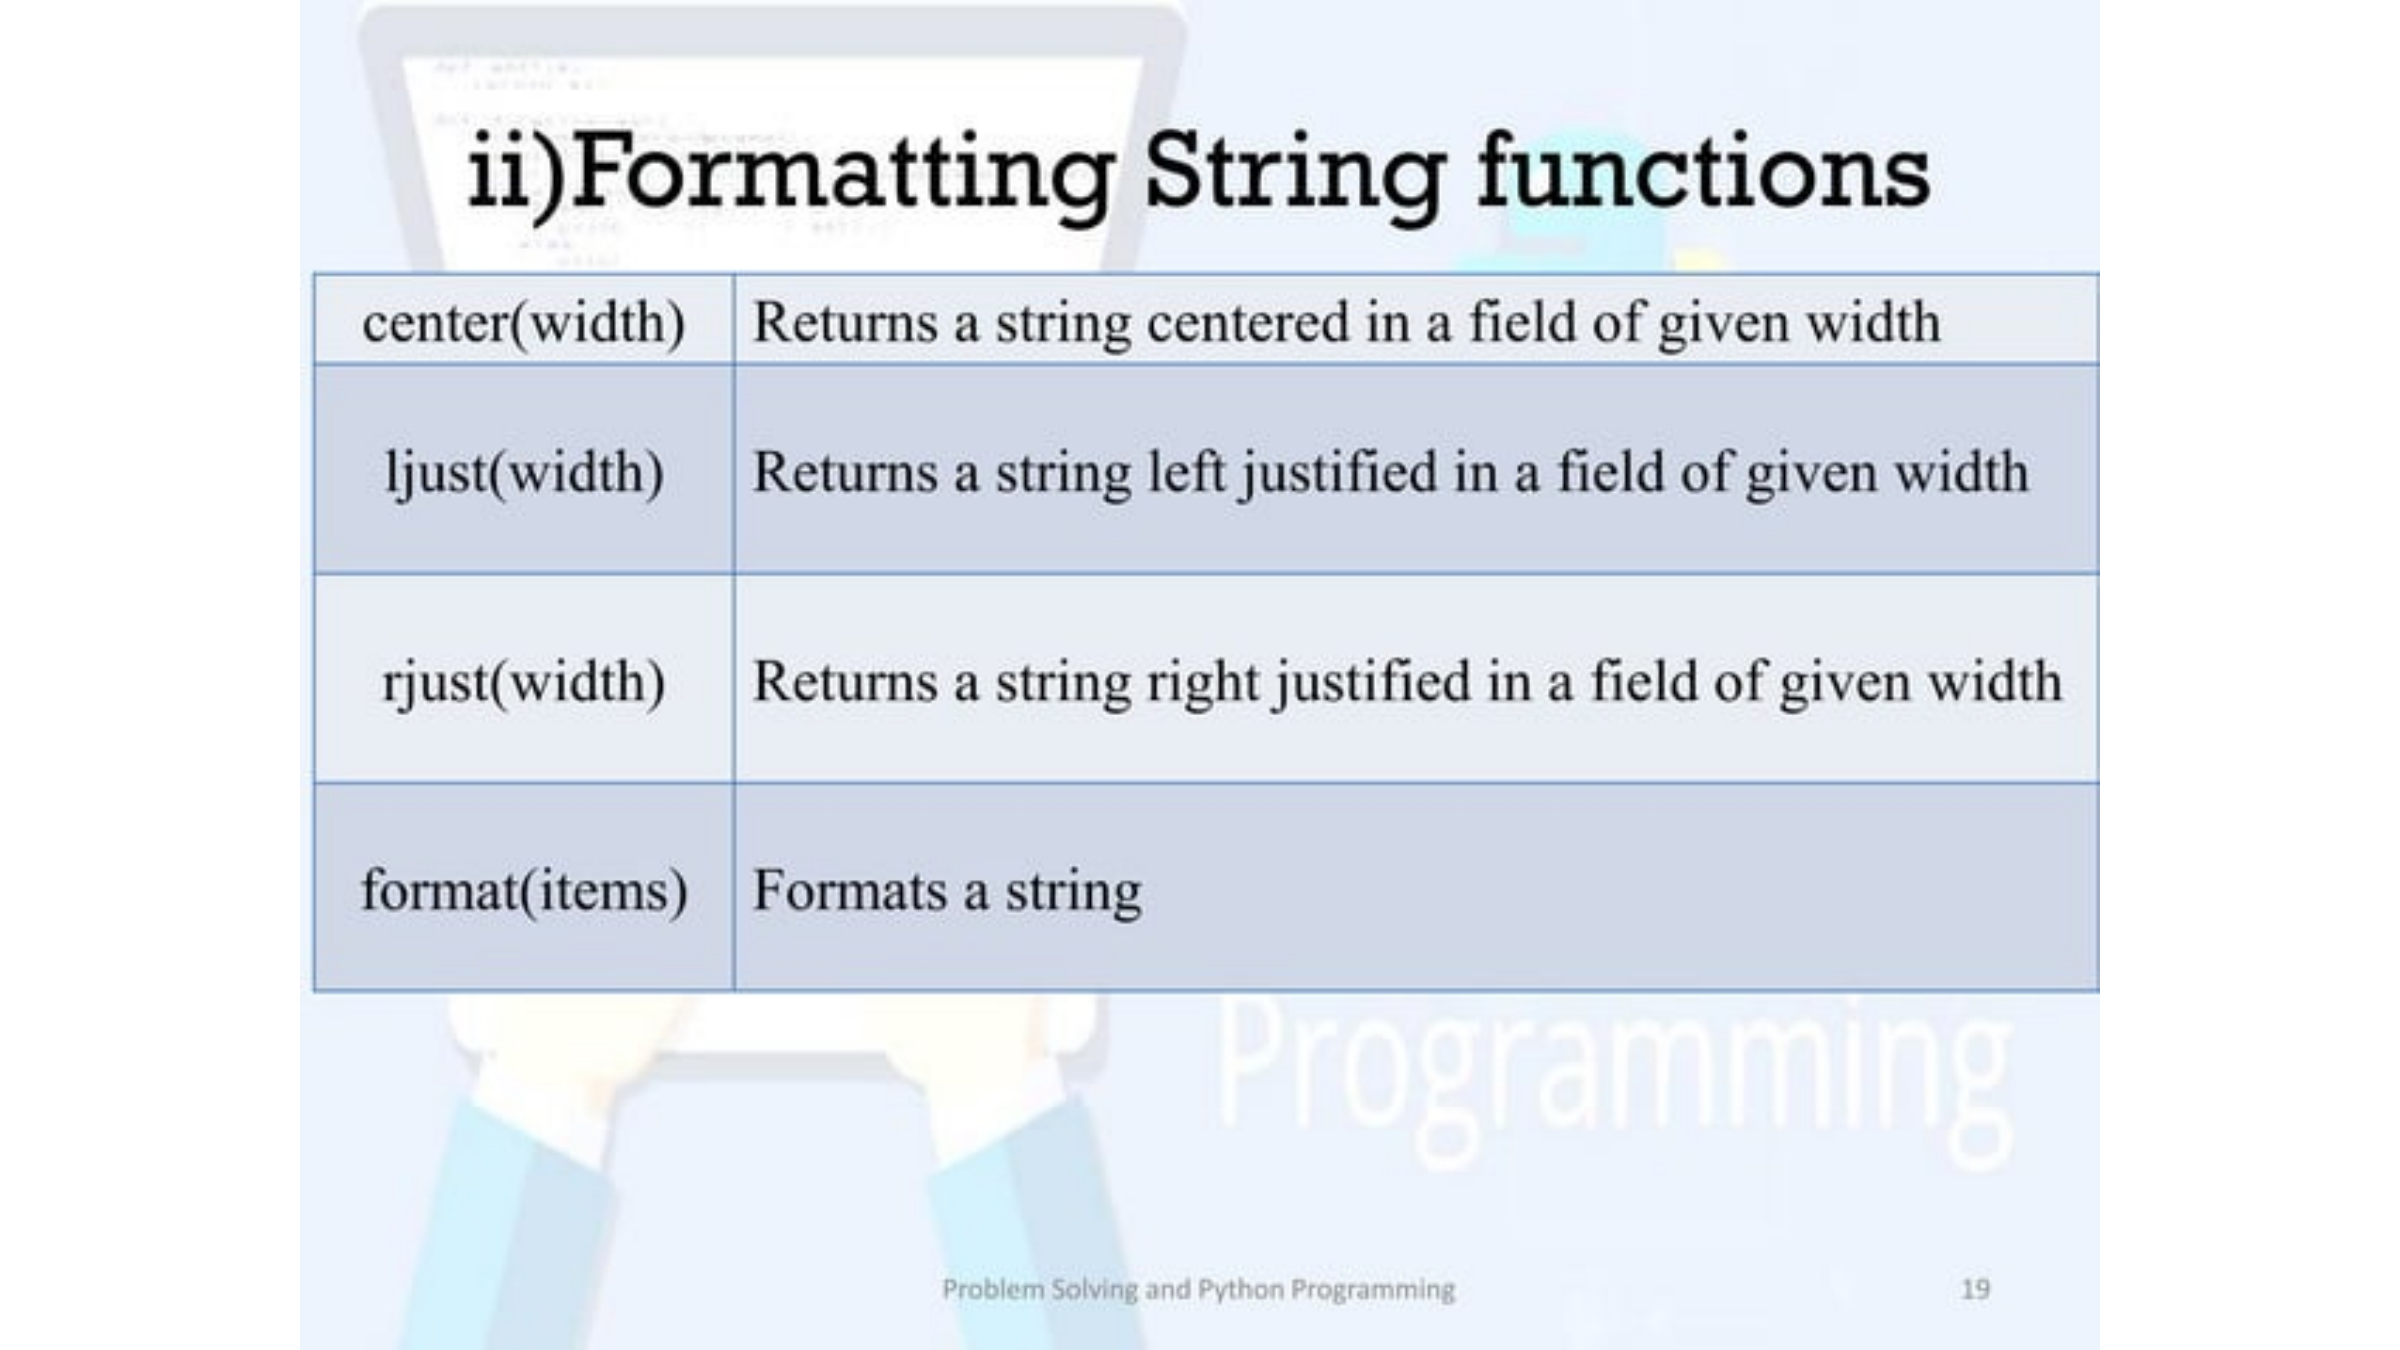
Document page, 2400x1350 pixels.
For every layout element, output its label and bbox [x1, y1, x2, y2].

picture [299, 0, 2100, 1350]
